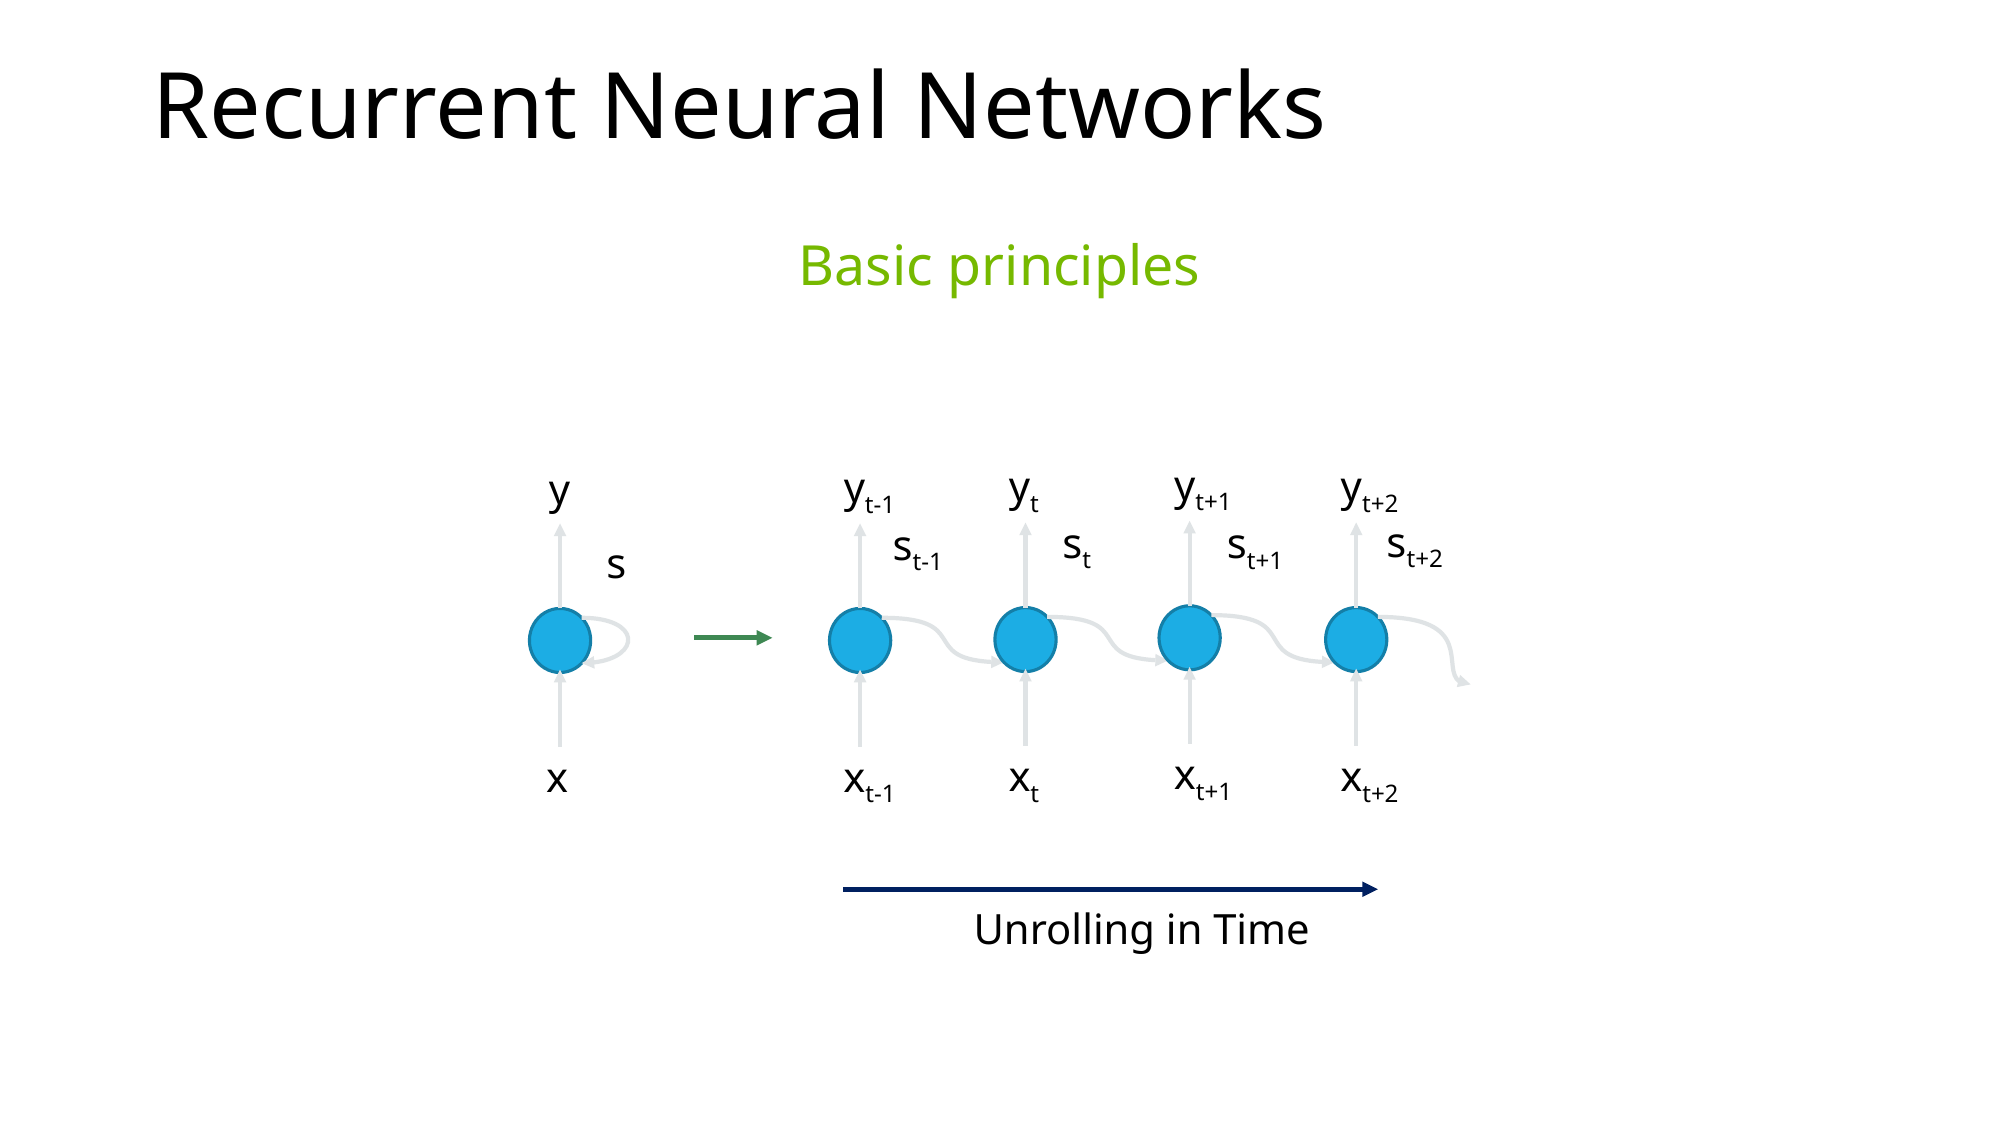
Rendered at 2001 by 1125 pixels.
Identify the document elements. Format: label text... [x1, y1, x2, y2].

title Recurrent Neural Networks [137, 0, 1863, 218]
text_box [528, 450, 1472, 962]
text_box Basic principles [90, 229, 1910, 326]
